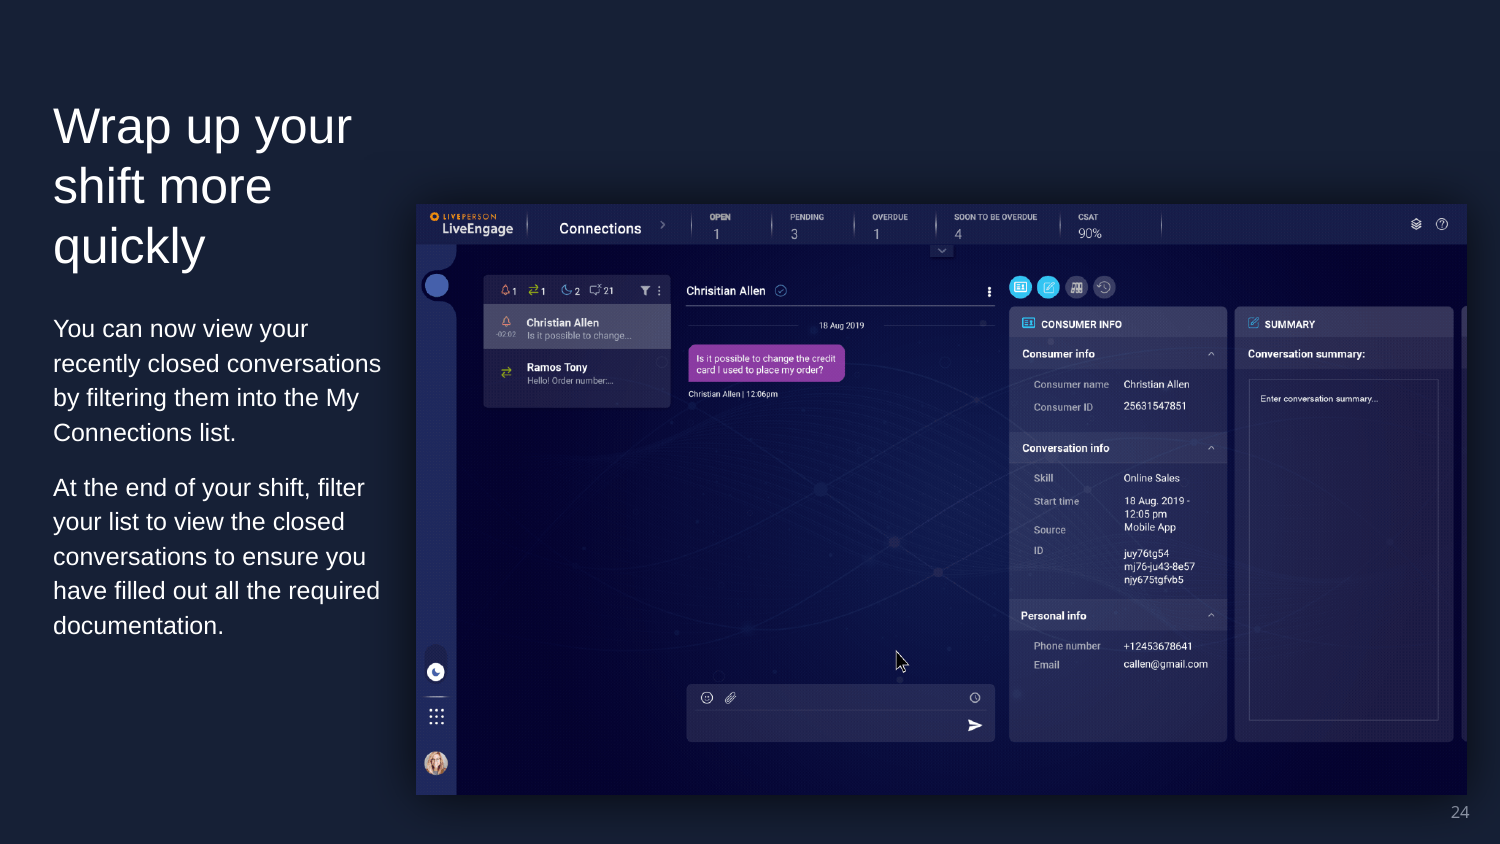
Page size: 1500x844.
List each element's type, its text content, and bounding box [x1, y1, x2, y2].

picture [416, 203, 1473, 795]
text_box Wrap up your shift more quickly You can now view your recently closed conversations by filtering them into the My Connections list. At the end of your shift, filter your list to view the closed conversations to ensure you have filled out all the required documentation. [53, 93, 399, 768]
